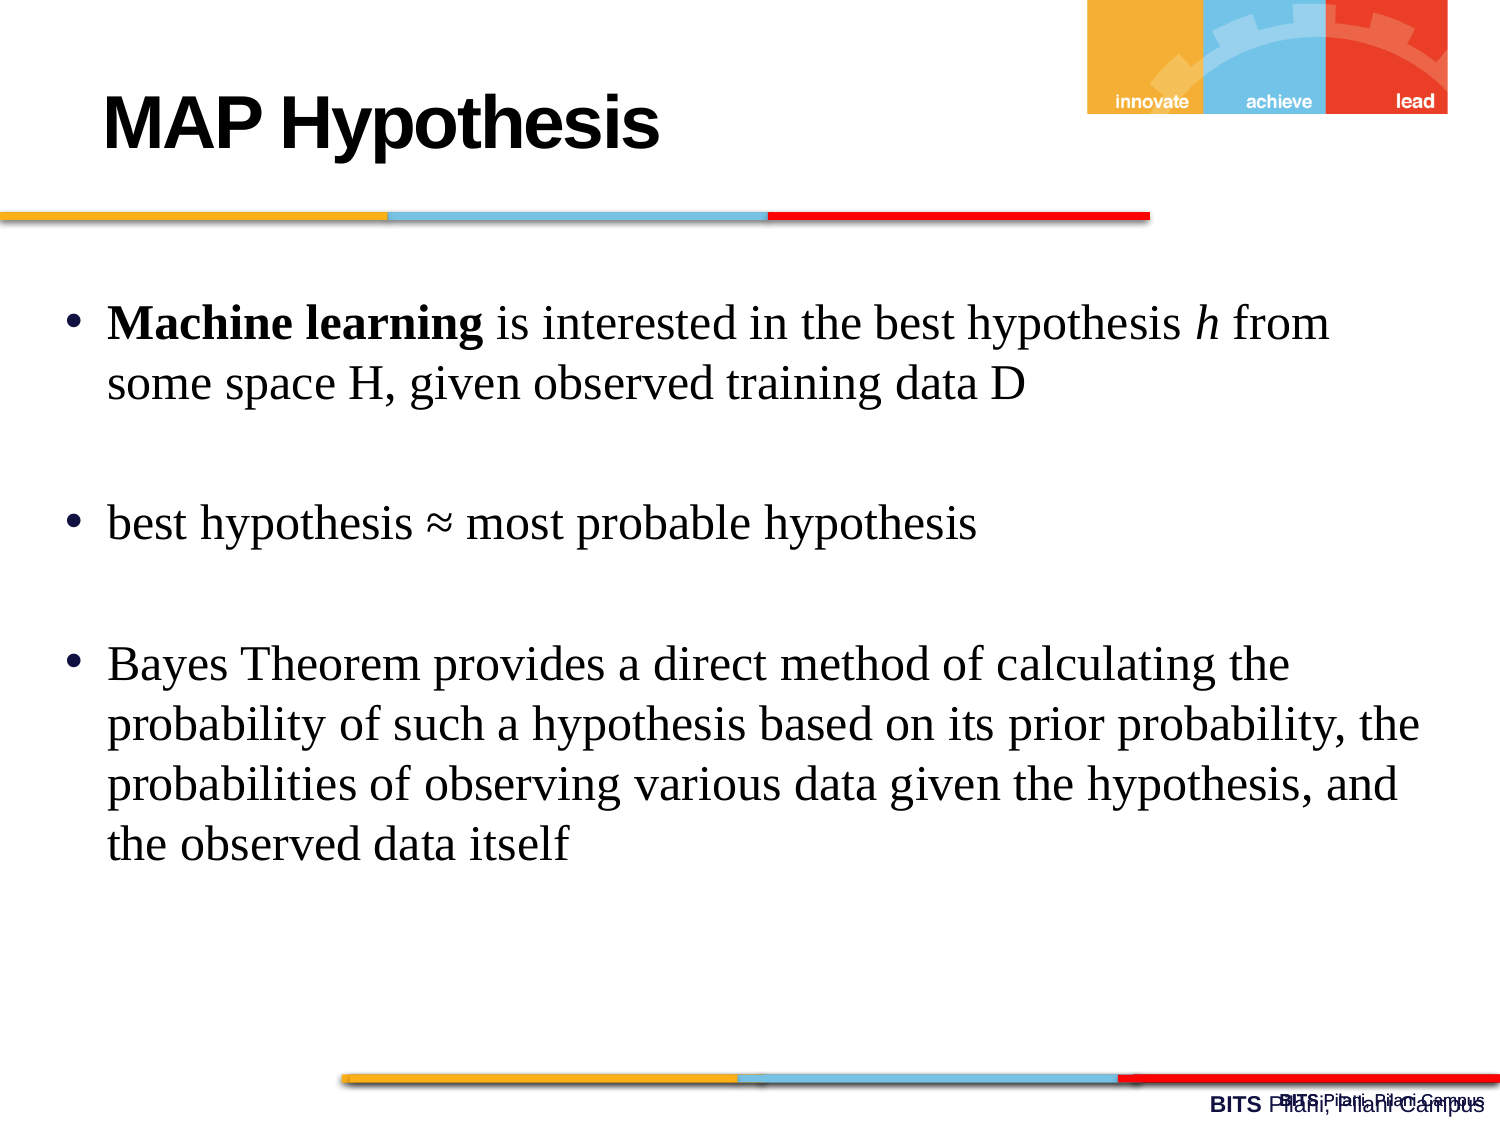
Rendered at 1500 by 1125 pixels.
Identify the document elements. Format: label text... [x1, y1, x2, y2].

list MAP Hypothesis [50, 24, 1088, 213]
list Machine learning is interested in the best hypothesis h from some space H, given observed training data D best hypothesis ≈ most probable hypothesis Bayes Theorem provides a direct method of calculating the probability of such a hypothesis based on its prior probability, the probabilities of observing various data given the hypothesis, and the observed data itself [50, 212, 1452, 1056]
picture [1087, 0, 1448, 114]
